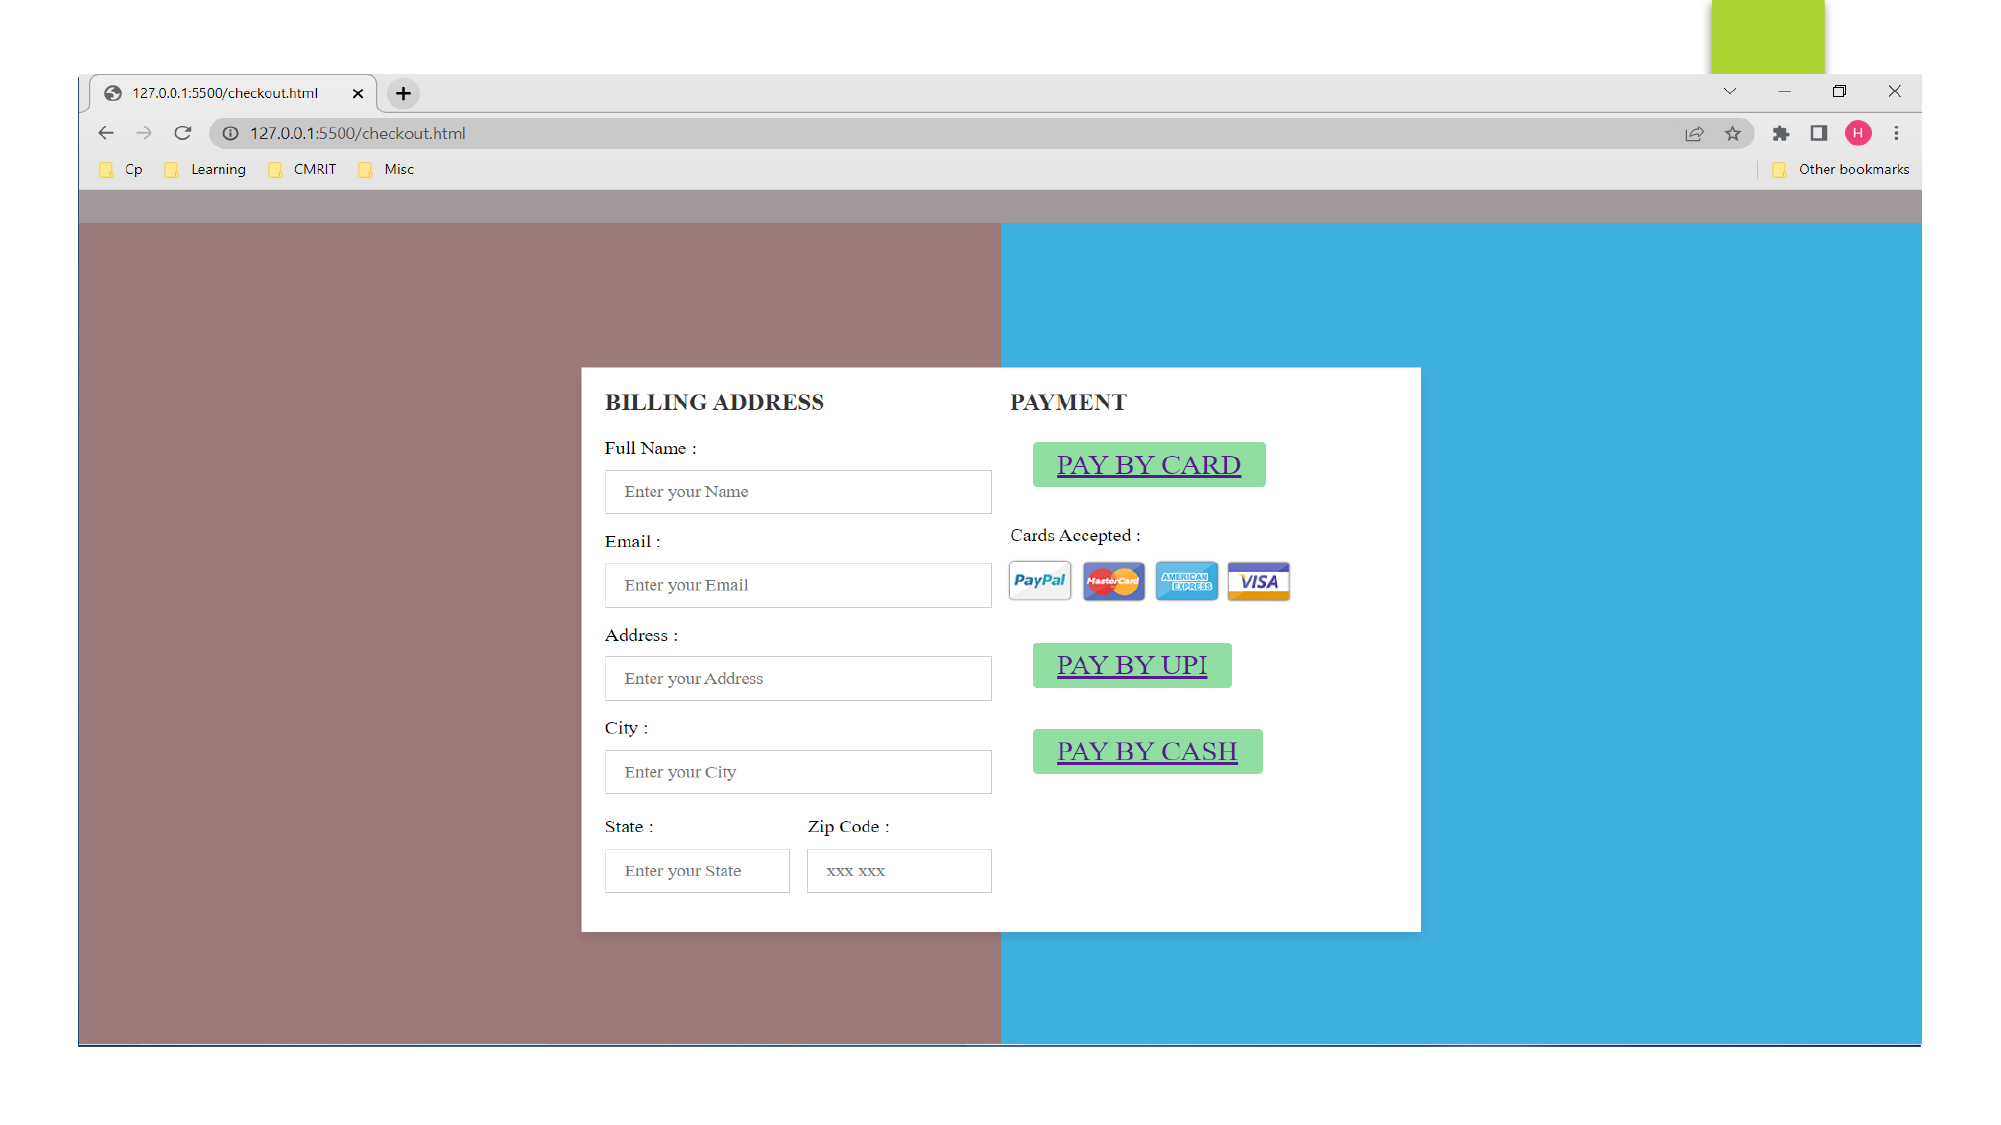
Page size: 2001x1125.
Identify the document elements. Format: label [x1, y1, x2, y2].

picture [78, 74, 1922, 1046]
